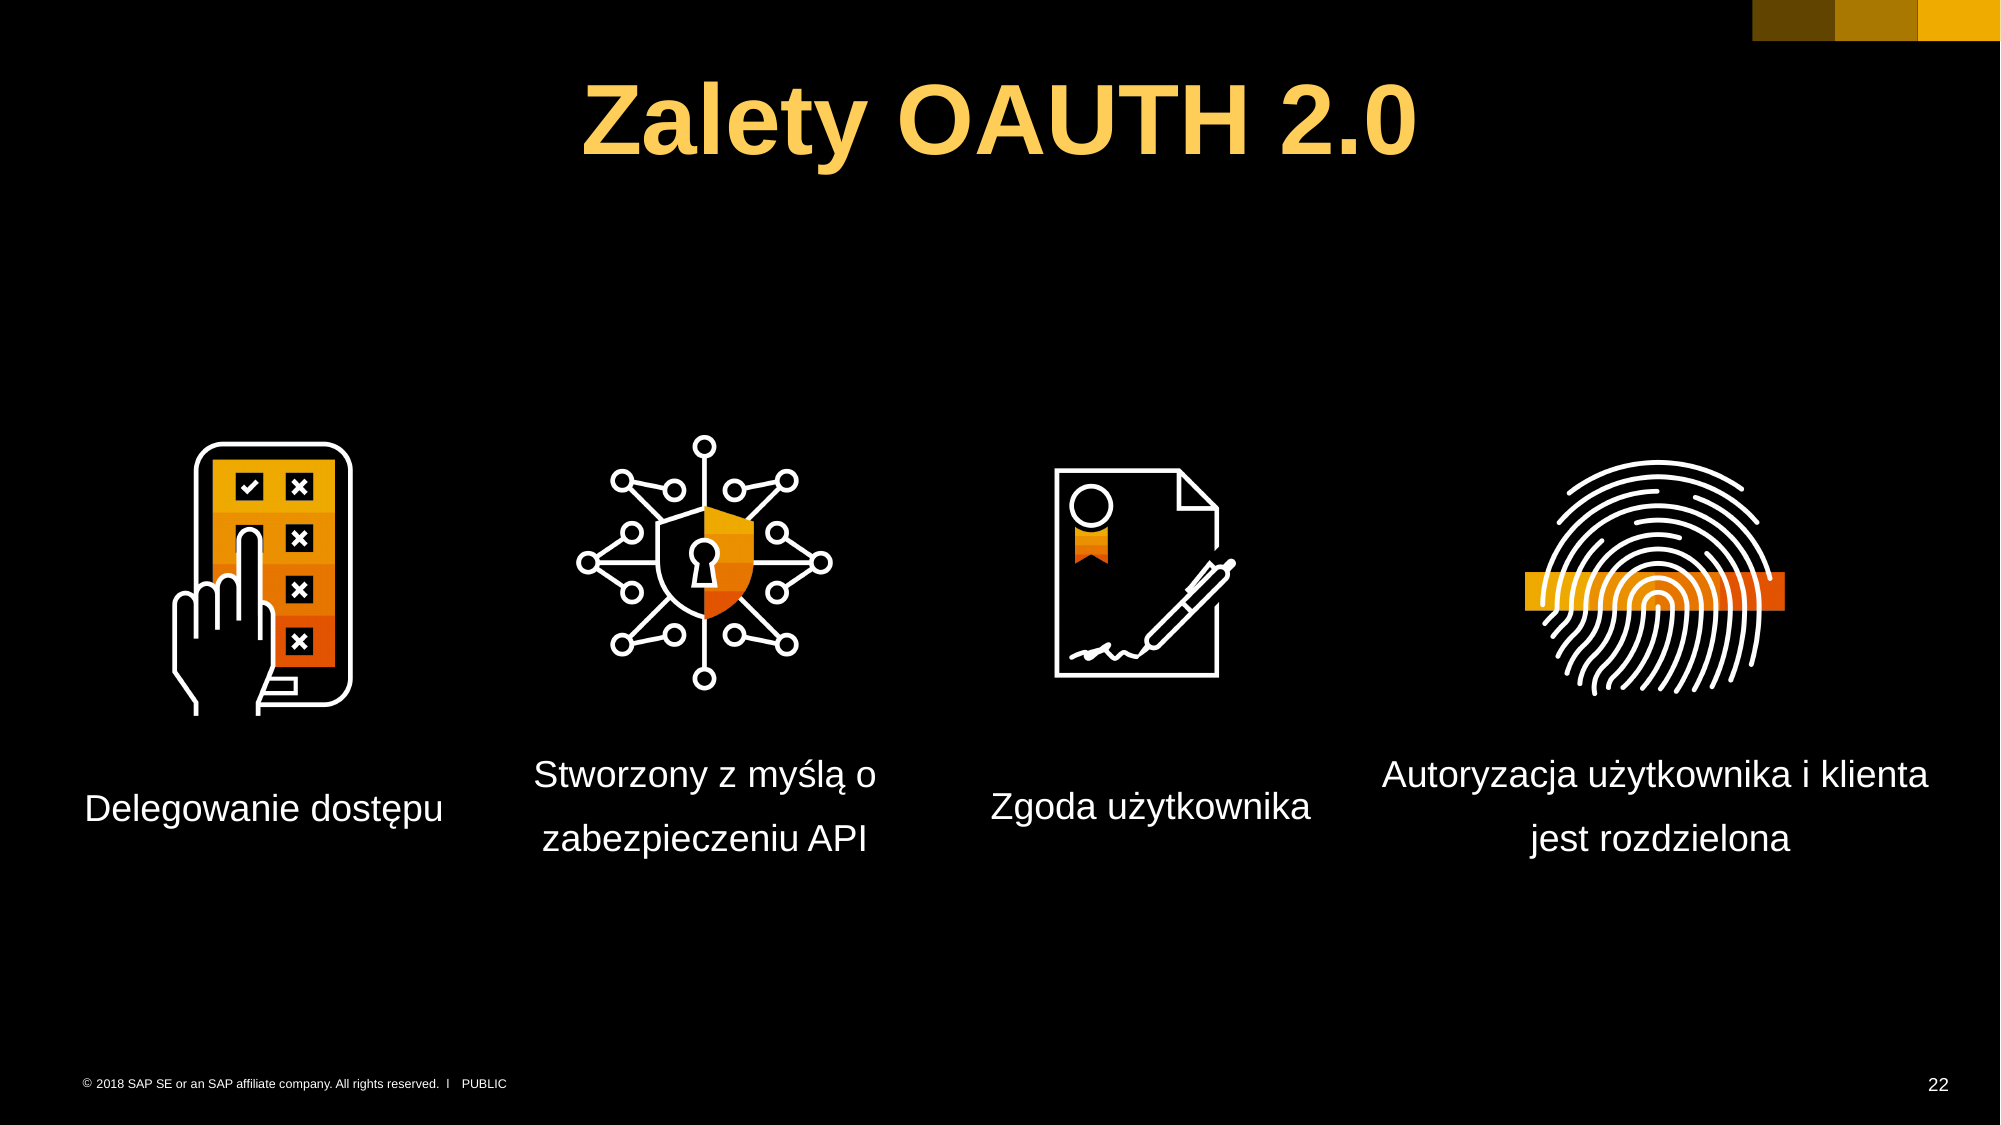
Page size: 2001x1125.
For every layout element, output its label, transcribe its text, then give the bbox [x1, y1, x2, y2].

text_box Zalety OAUTH 2.0 [81, 46, 1919, 182]
text_box Autoryzacja użytkownika i klienta jest rozdzielona [1381, 749, 1929, 859]
text_box Zgoda użytkownika [990, 782, 1311, 828]
picture [560, 418, 850, 707]
picture [119, 433, 409, 723]
picture [1006, 433, 1295, 723]
picture [1510, 433, 1800, 723]
text_box Stworzony z myślą o zabezpieczeniu API [533, 749, 877, 859]
text_box Delegowanie dostępu [84, 784, 444, 830]
